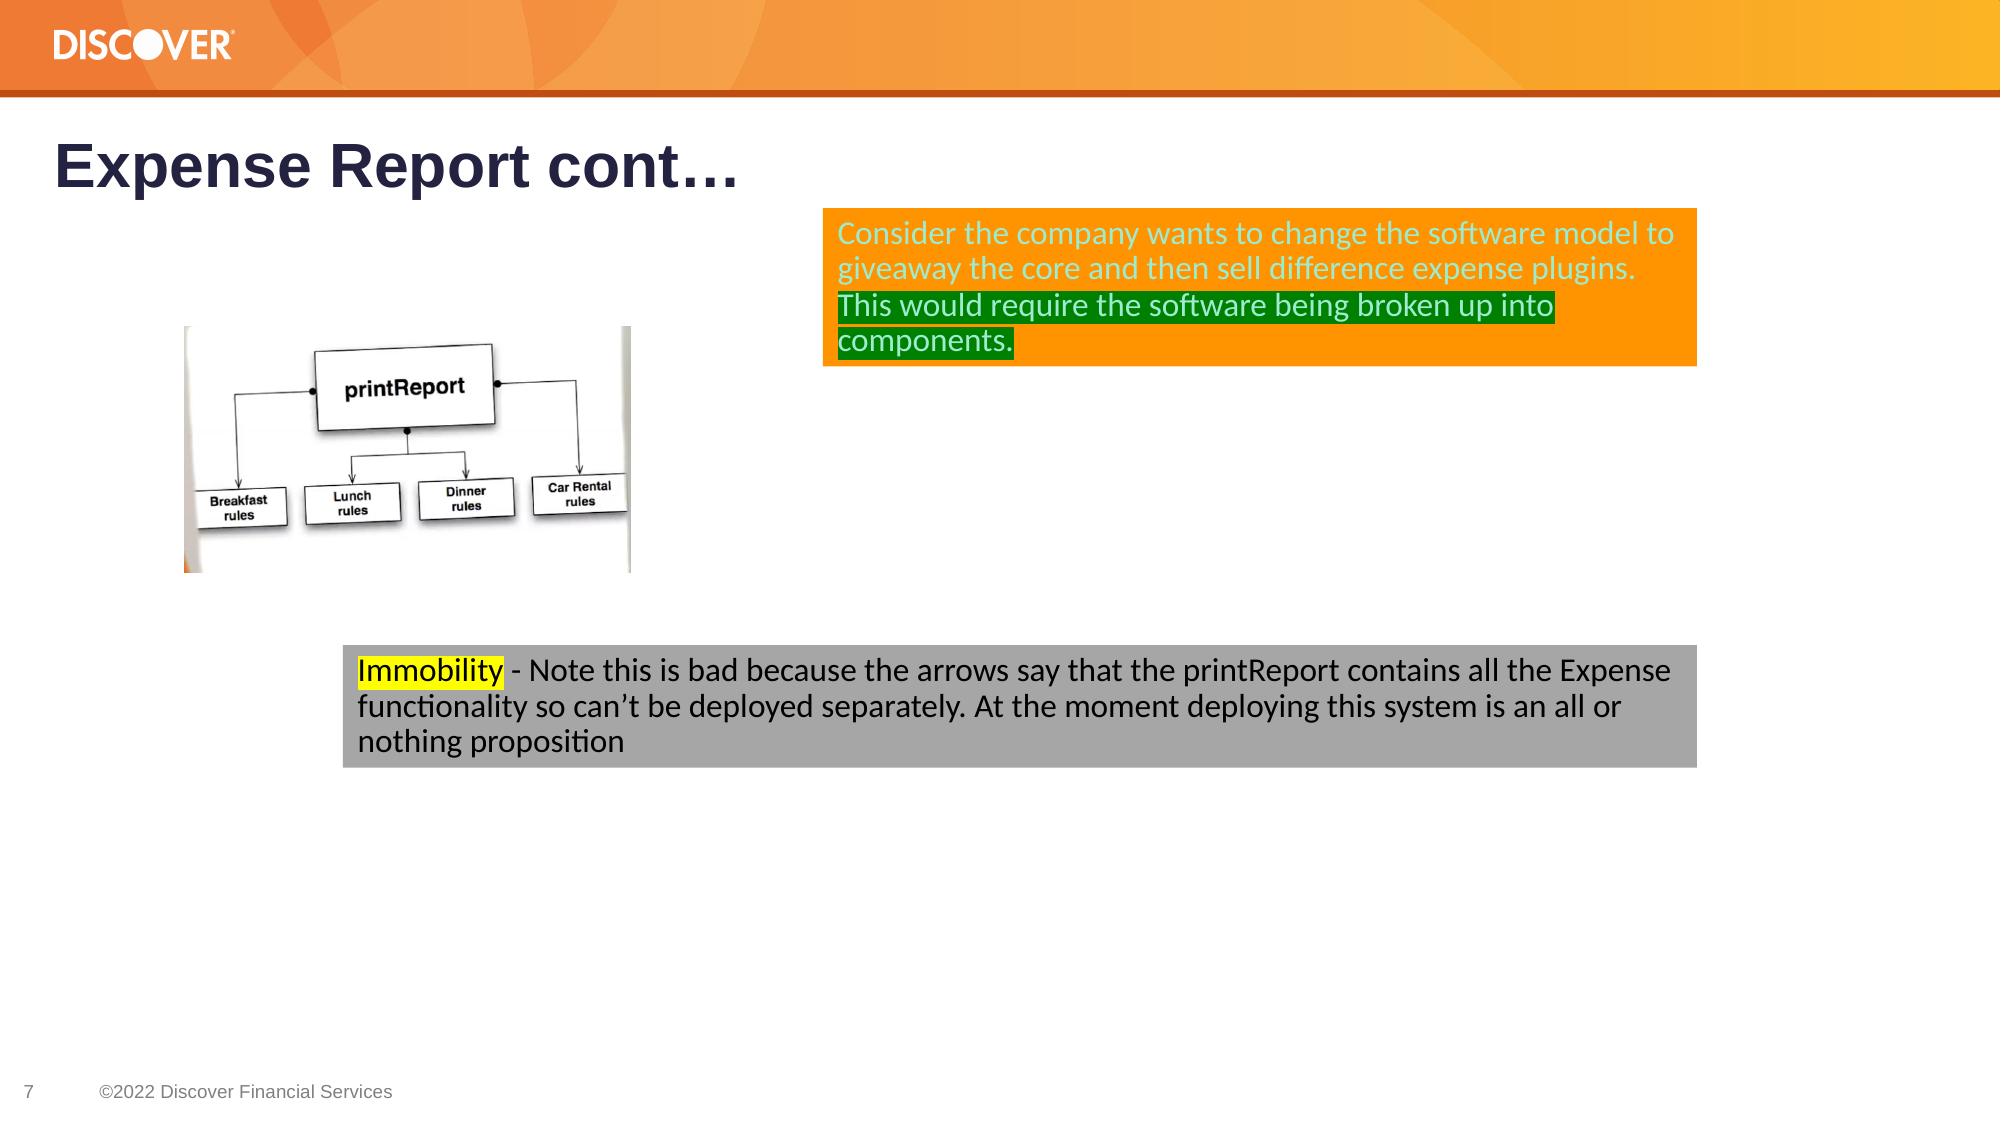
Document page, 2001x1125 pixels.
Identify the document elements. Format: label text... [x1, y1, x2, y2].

text_box Consider the company wants to change the software model to giveaway the core and then sell difference expense plugins. This would require the software being broken up into components. [822, 208, 1697, 367]
text_box Immobility - Note this is bad because the arrows say that the printReport contains all the Expense functionality so can’t be deployed separately. At the moment deploying this system is an all or nothing proposition [342, 645, 1697, 768]
picture [0, 0, 1795, 90]
title Expense Report cont… [54, 97, 1945, 225]
picture [184, 326, 631, 573]
